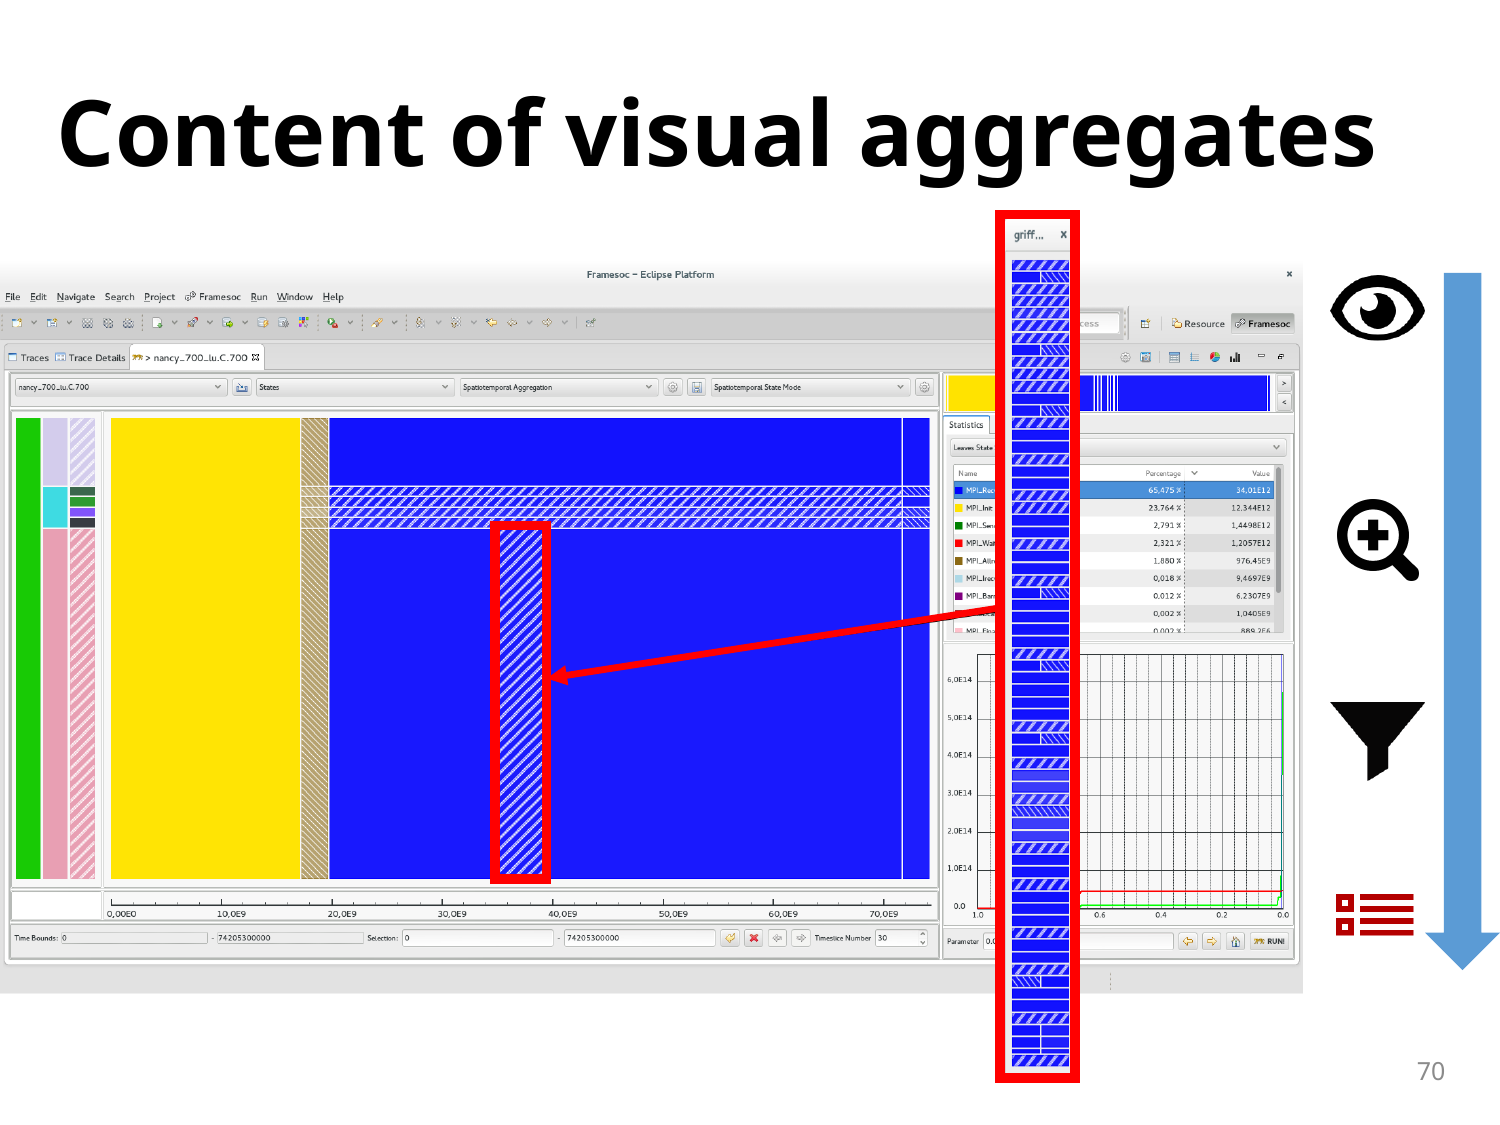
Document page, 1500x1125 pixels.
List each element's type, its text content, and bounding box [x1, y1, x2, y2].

picture [1337, 499, 1419, 581]
picture [0, 216, 1303, 1078]
slide_number 70 [1059, 1042, 1461, 1103]
picture [1330, 702, 1425, 781]
picture [1330, 263, 1425, 358]
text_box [546, 608, 997, 679]
text_box [1425, 271, 1500, 972]
picture [1330, 864, 1425, 959]
title Content of visual aggregates [41, 59, 1461, 215]
